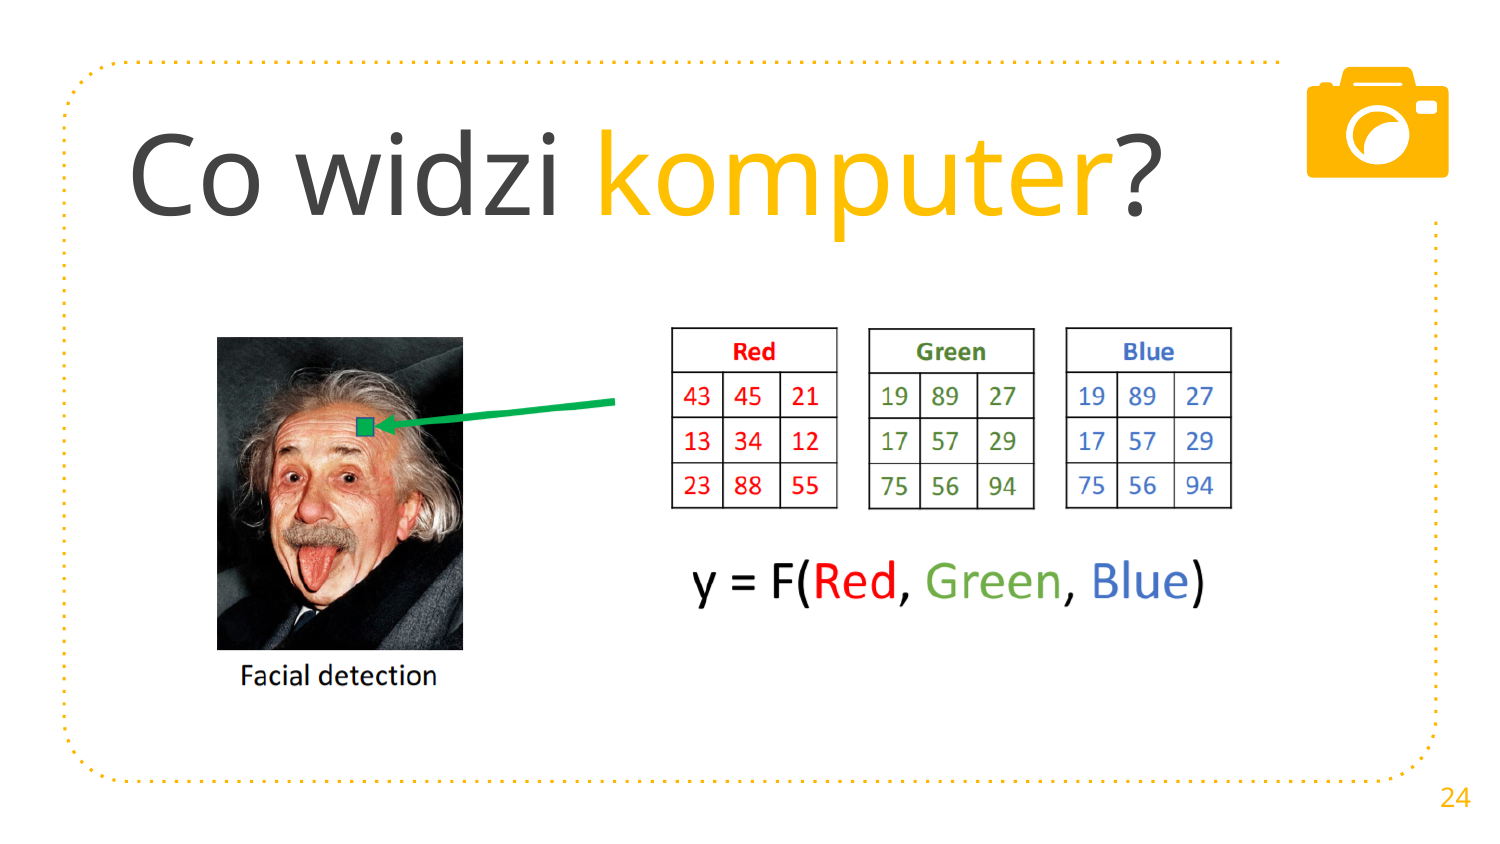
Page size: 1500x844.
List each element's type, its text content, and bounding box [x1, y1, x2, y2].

title Co widzi komputer? [111, 87, 1364, 229]
slide_number 24 [1411, 753, 1500, 844]
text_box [1306, 66, 1449, 178]
picture [198, 317, 1240, 704]
